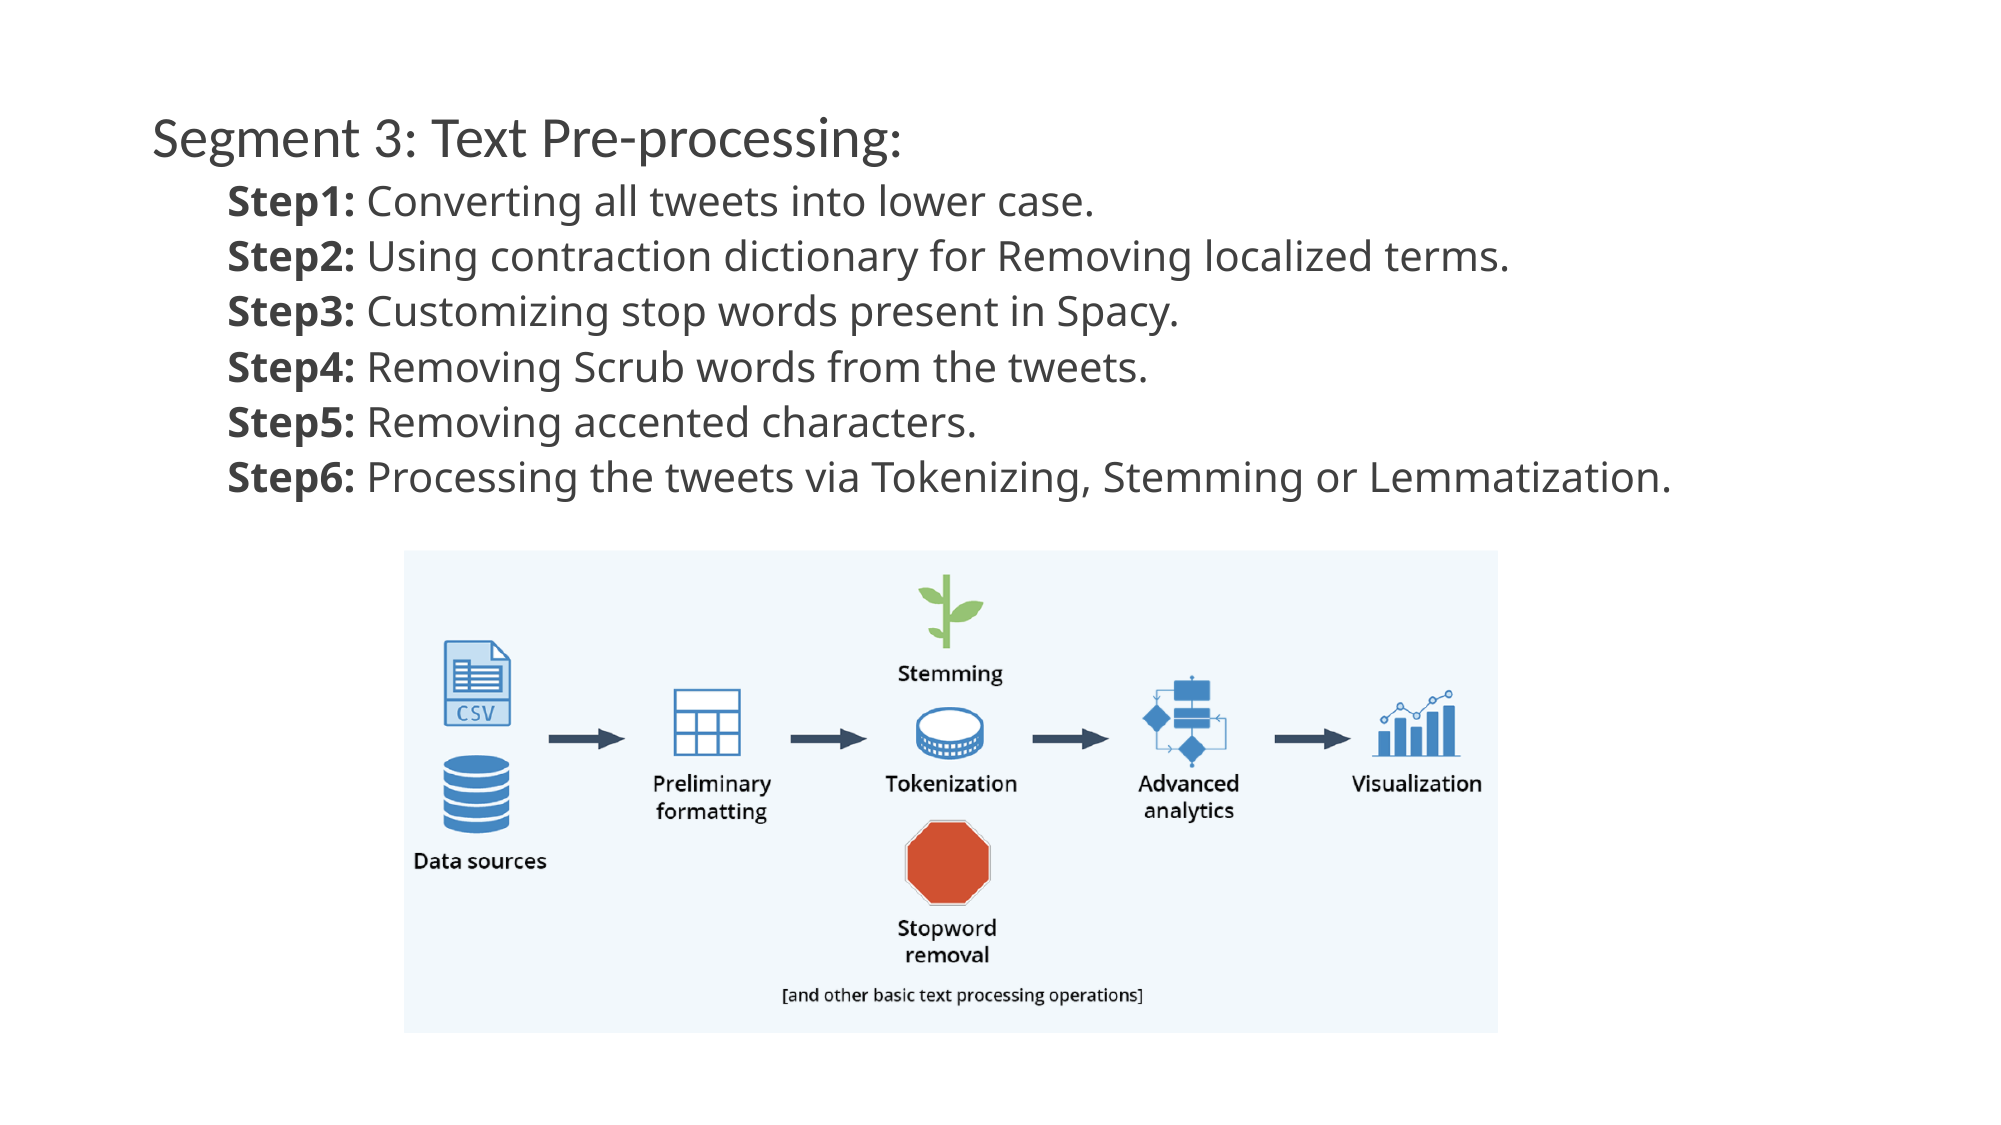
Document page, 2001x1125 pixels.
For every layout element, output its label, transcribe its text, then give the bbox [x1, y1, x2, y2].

picture [376, 514, 1530, 1059]
list Segment 3: Text Pre-processing: Step1: Converting all tweets into lower case. Step2: Using contraction dictionary for Removing localized terms. Step3: Customizing stop words present in Spacy. Step4: Removing Scrub words from the tweets. Step5: Removing accented characters. Step6: Processing the tweets via Tokenizing, Stemming or Lemmatization. [137, 99, 1863, 1014]
